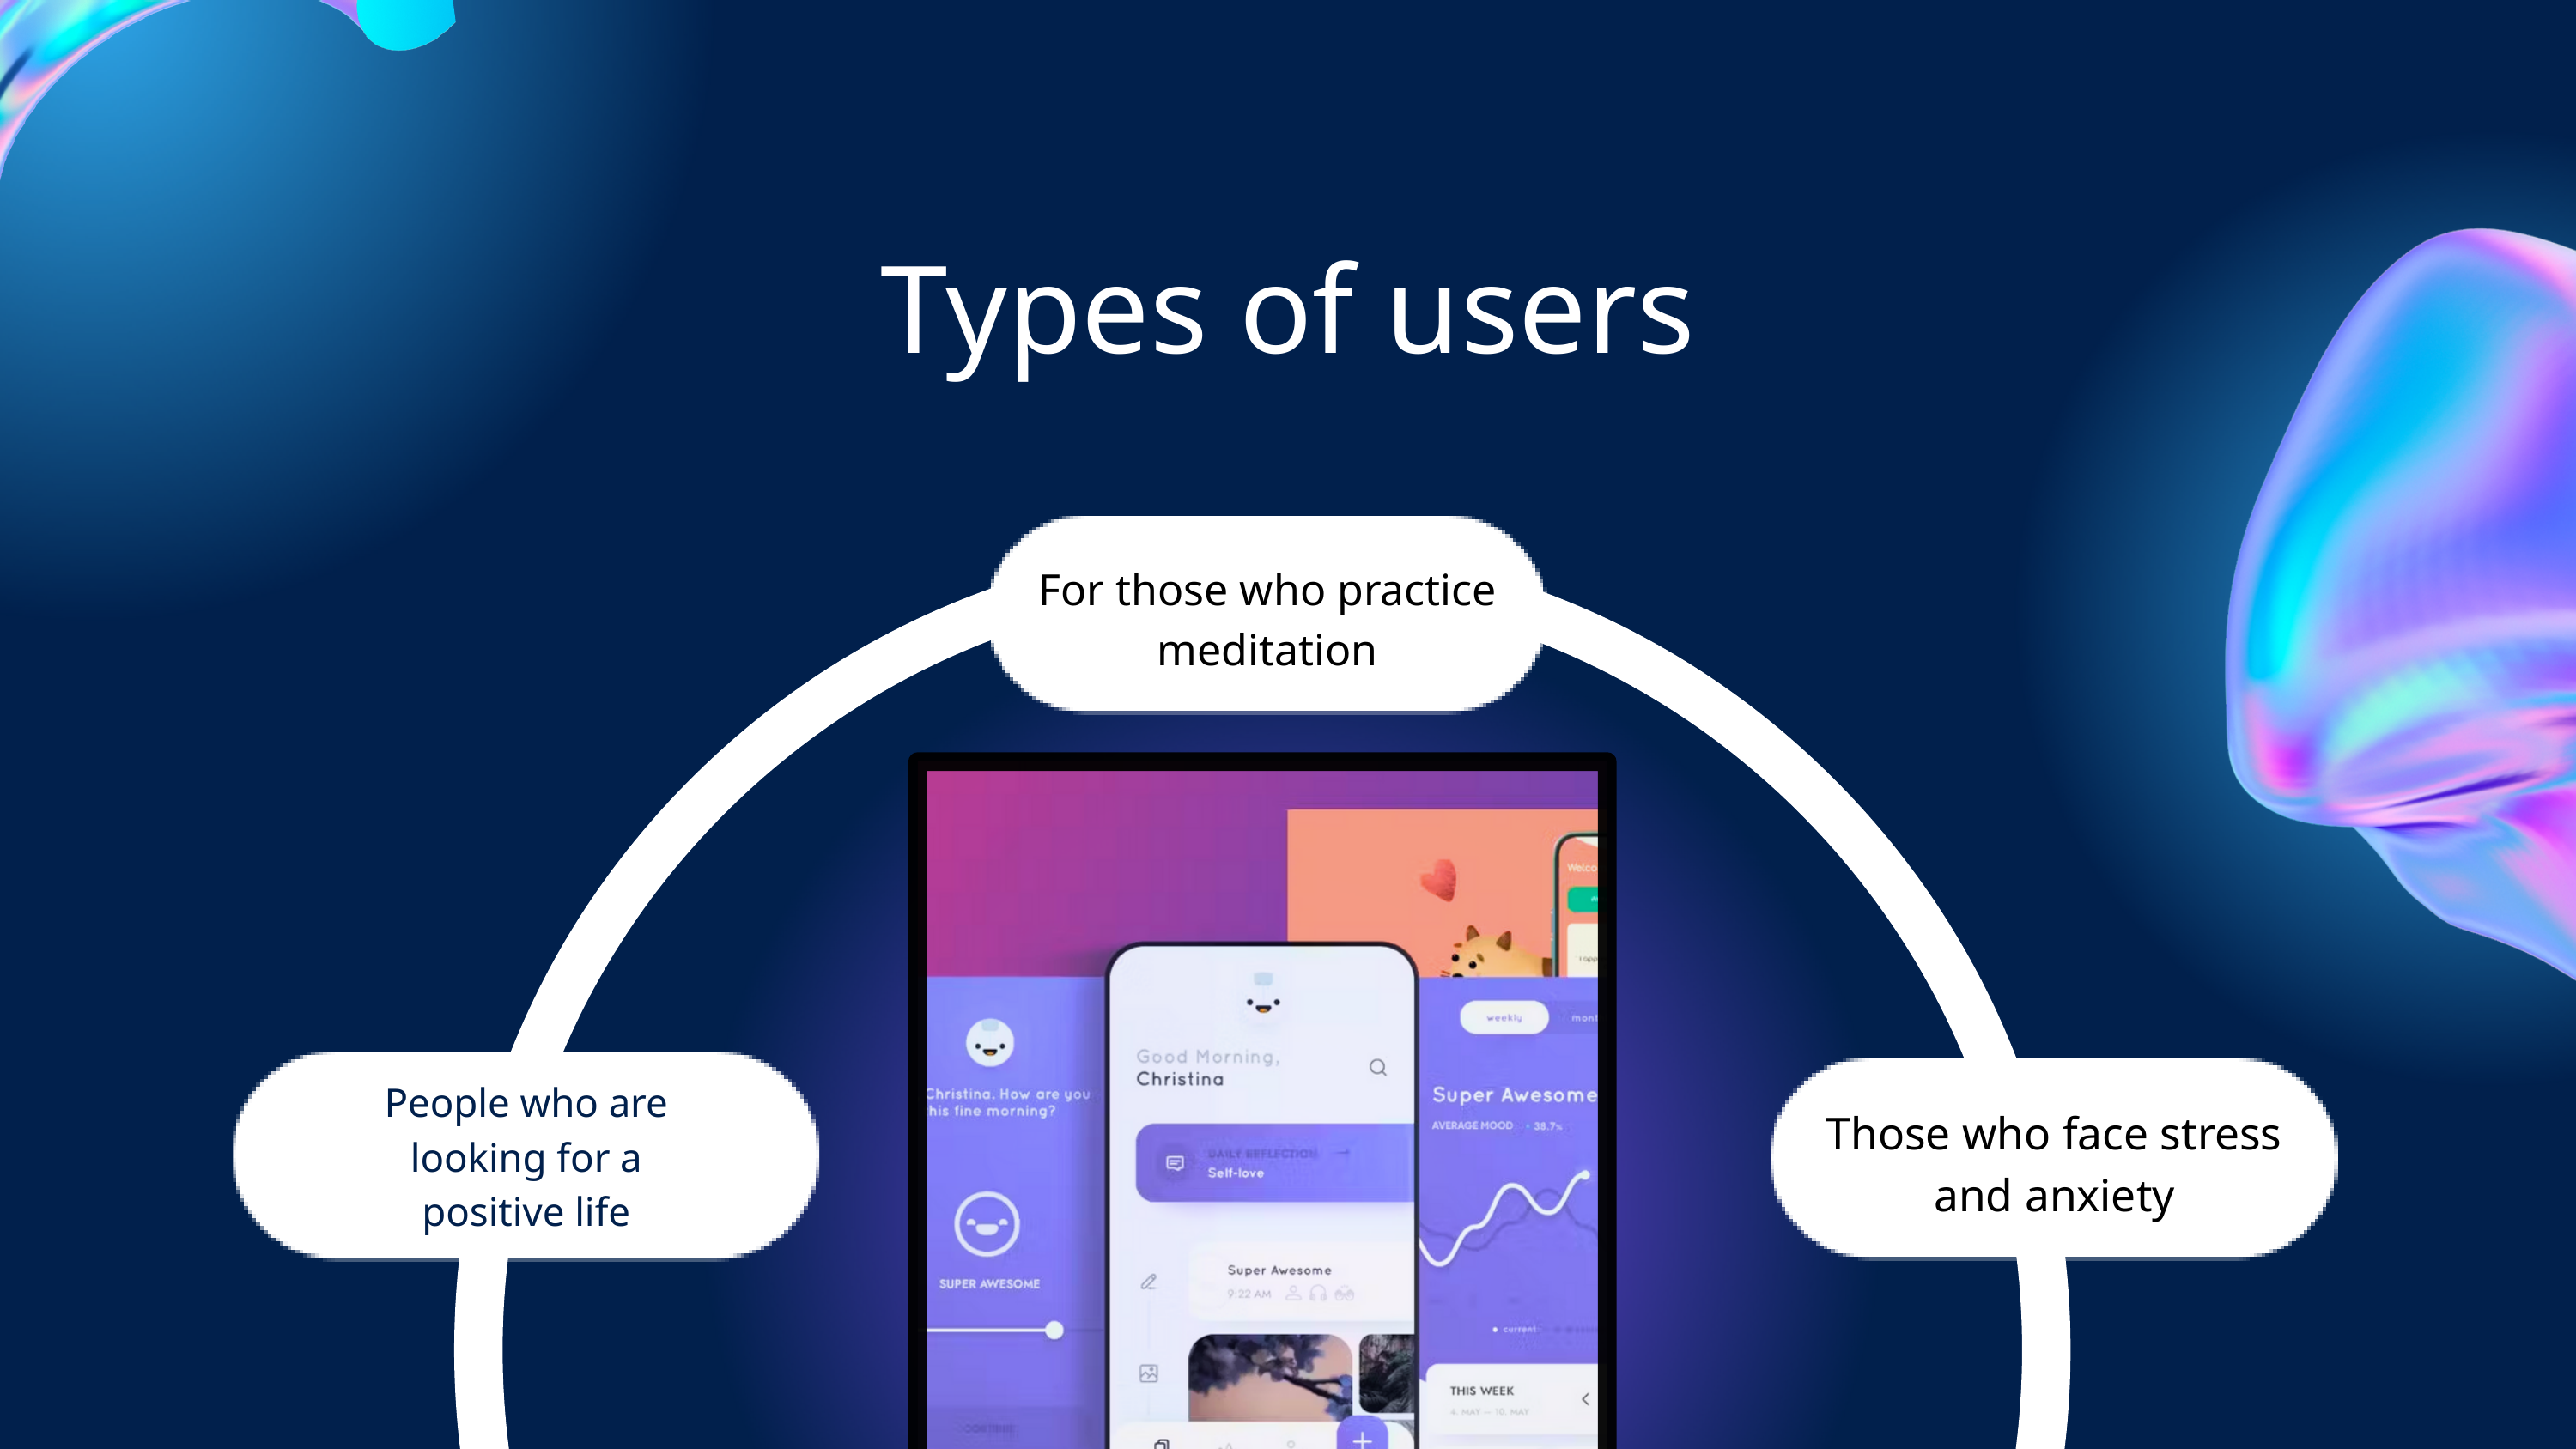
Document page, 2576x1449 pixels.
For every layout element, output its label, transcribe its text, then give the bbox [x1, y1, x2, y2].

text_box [453, 542, 2071, 1449]
text_box Those who face stress and anxiety [2075, 1096, 2314, 1221]
text_box [1967, 83, 2576, 1136]
text_box [0, 0, 780, 686]
text_box [2075, 1058, 2338, 1261]
text_box [233, 1052, 448, 1262]
text_box [0, 0, 480, 268]
text_box [2223, 227, 2576, 1022]
text_box [987, 516, 1547, 539]
text_box Types of users [780, 208, 2143, 547]
text_box People who are looking for a positive life [347, 1070, 448, 1289]
